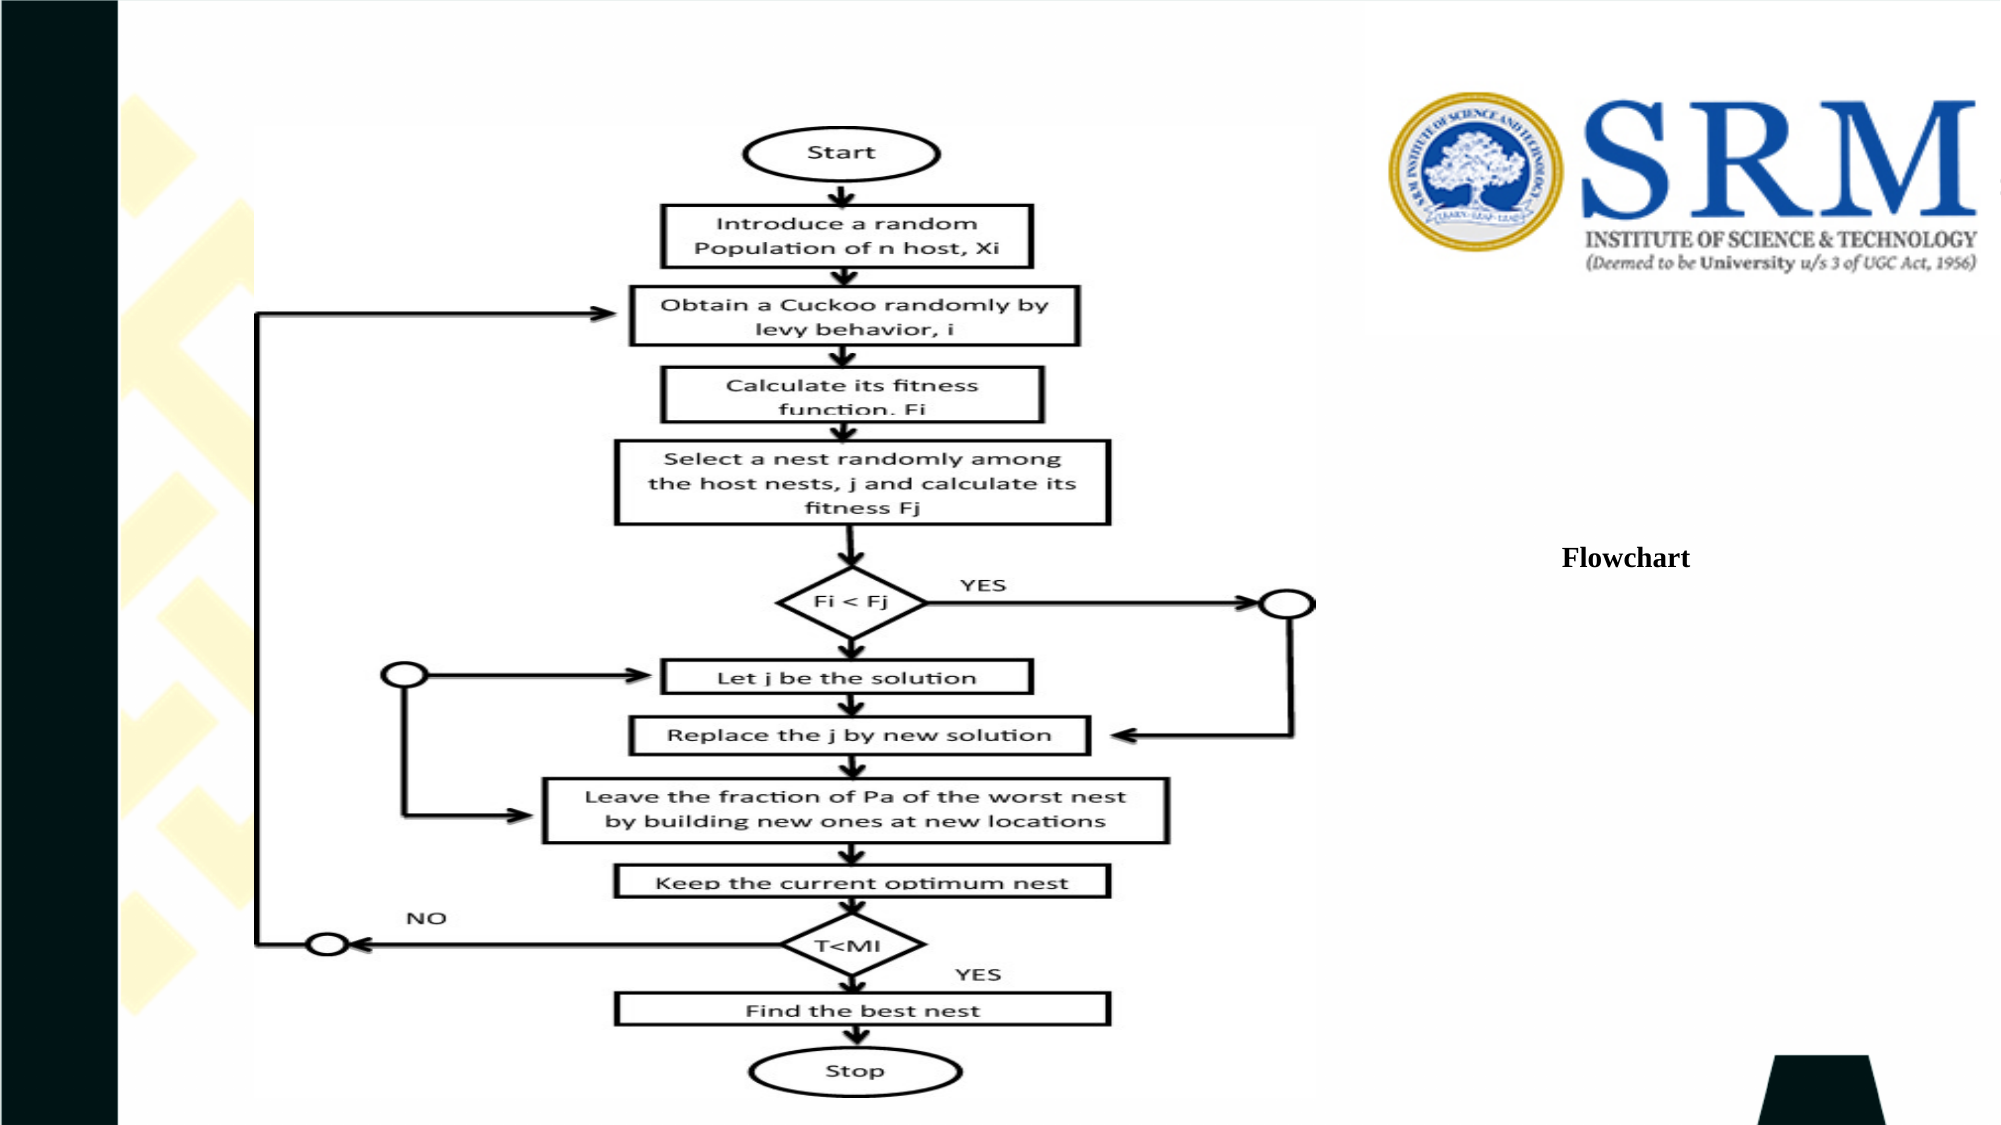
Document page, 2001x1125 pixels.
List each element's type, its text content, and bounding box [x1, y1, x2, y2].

subtitle Flowchart [1344, 534, 1908, 807]
title [249, 184, 254, 576]
title [1316, 184, 1750, 576]
picture [0, 0, 2001, 1125]
